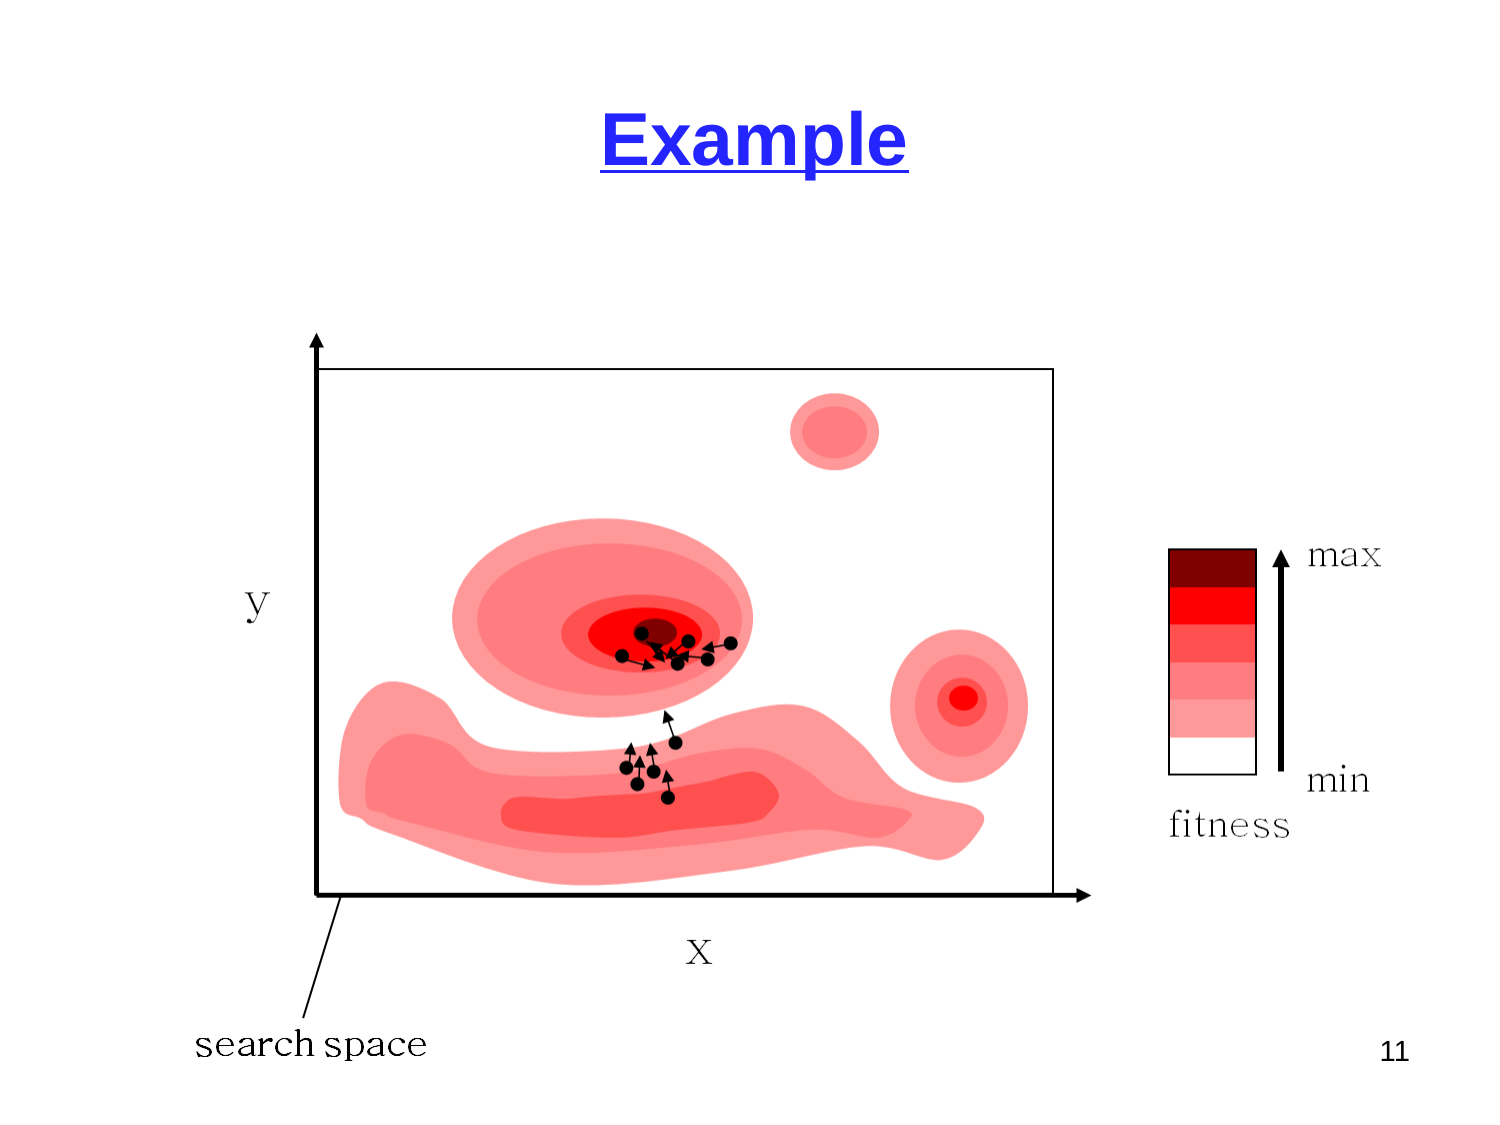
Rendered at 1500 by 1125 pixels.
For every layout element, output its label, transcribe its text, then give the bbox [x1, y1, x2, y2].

title Example [75, 41, 1425, 230]
slide_number 11 [1074, 1024, 1425, 1103]
picture [168, 316, 1407, 1071]
